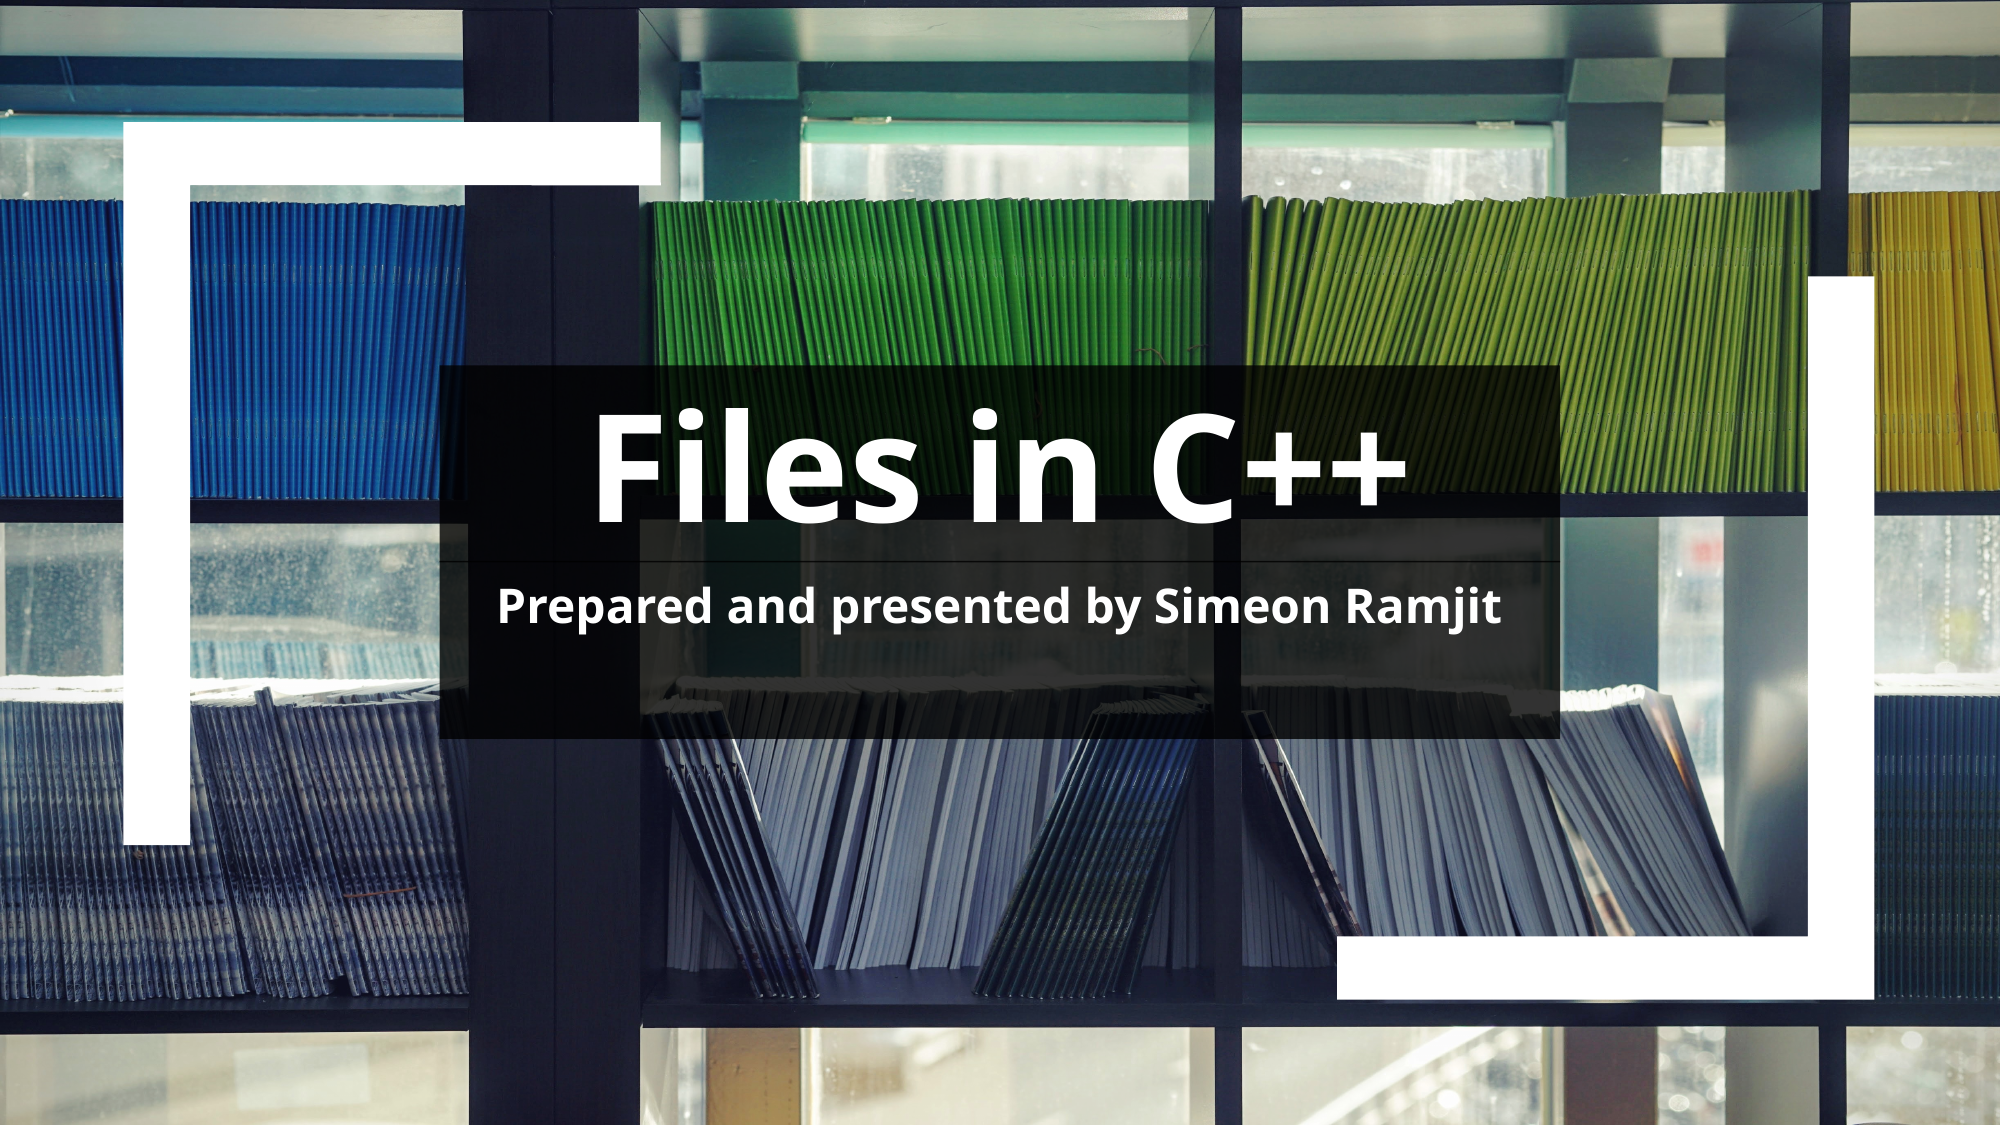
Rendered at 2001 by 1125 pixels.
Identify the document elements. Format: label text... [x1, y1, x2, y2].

subtitle Prepared and presented by Simeon Ramjit [439, 560, 1561, 739]
title Files in C++ [439, 365, 1561, 560]
picture [0, 0, 2000, 1125]
